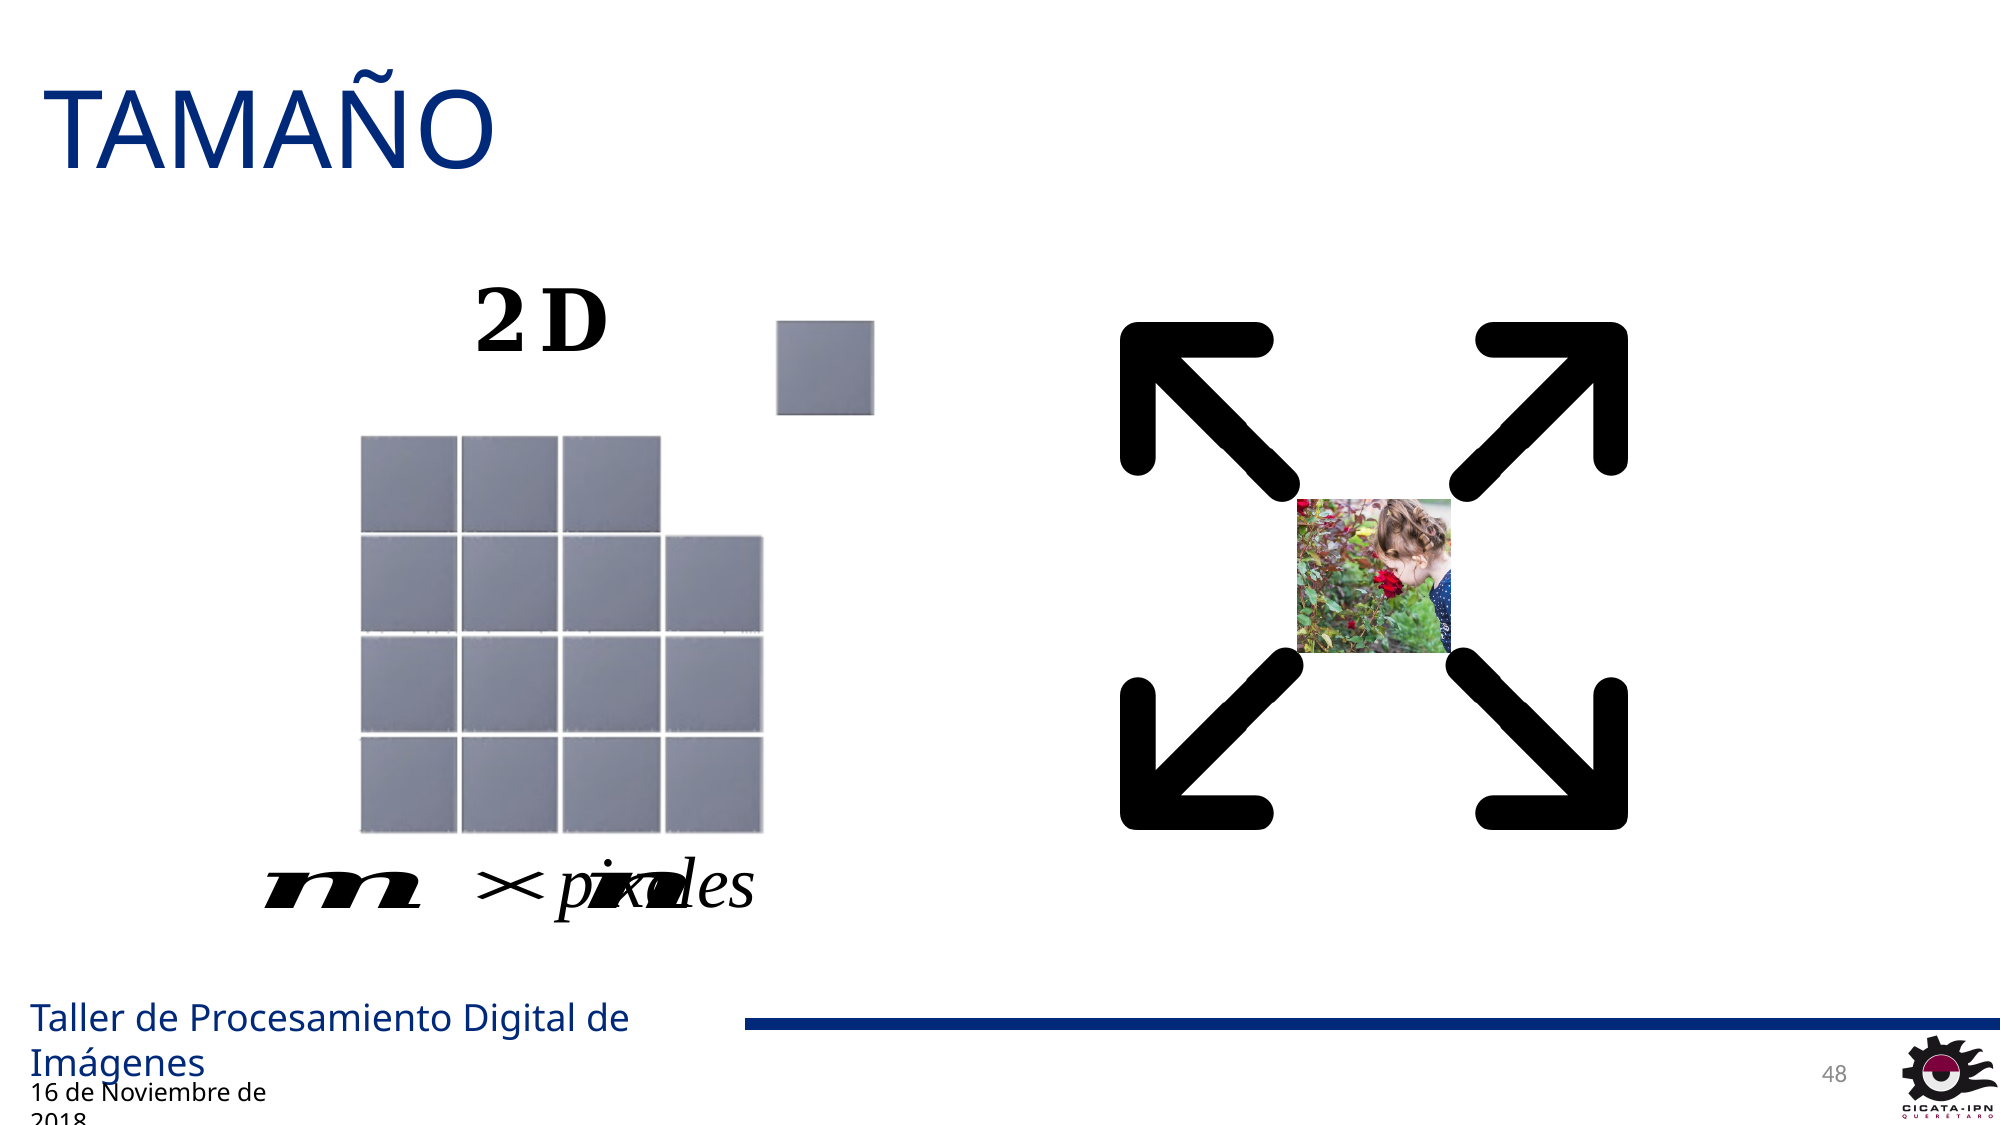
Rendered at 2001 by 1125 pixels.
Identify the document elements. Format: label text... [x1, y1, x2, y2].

picture [315, 308, 879, 850]
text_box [1120, 322, 1628, 830]
text_box Taller de Procesamiento Digital de Imágenes [15, 986, 802, 1092]
text_box TAMAÑO [28, 52, 669, 198]
slide_number 48 [1412, 1042, 1863, 1103]
text_box 16 de Noviembre de 2018 [15, 1069, 342, 1125]
picture [1901, 1034, 1999, 1120]
